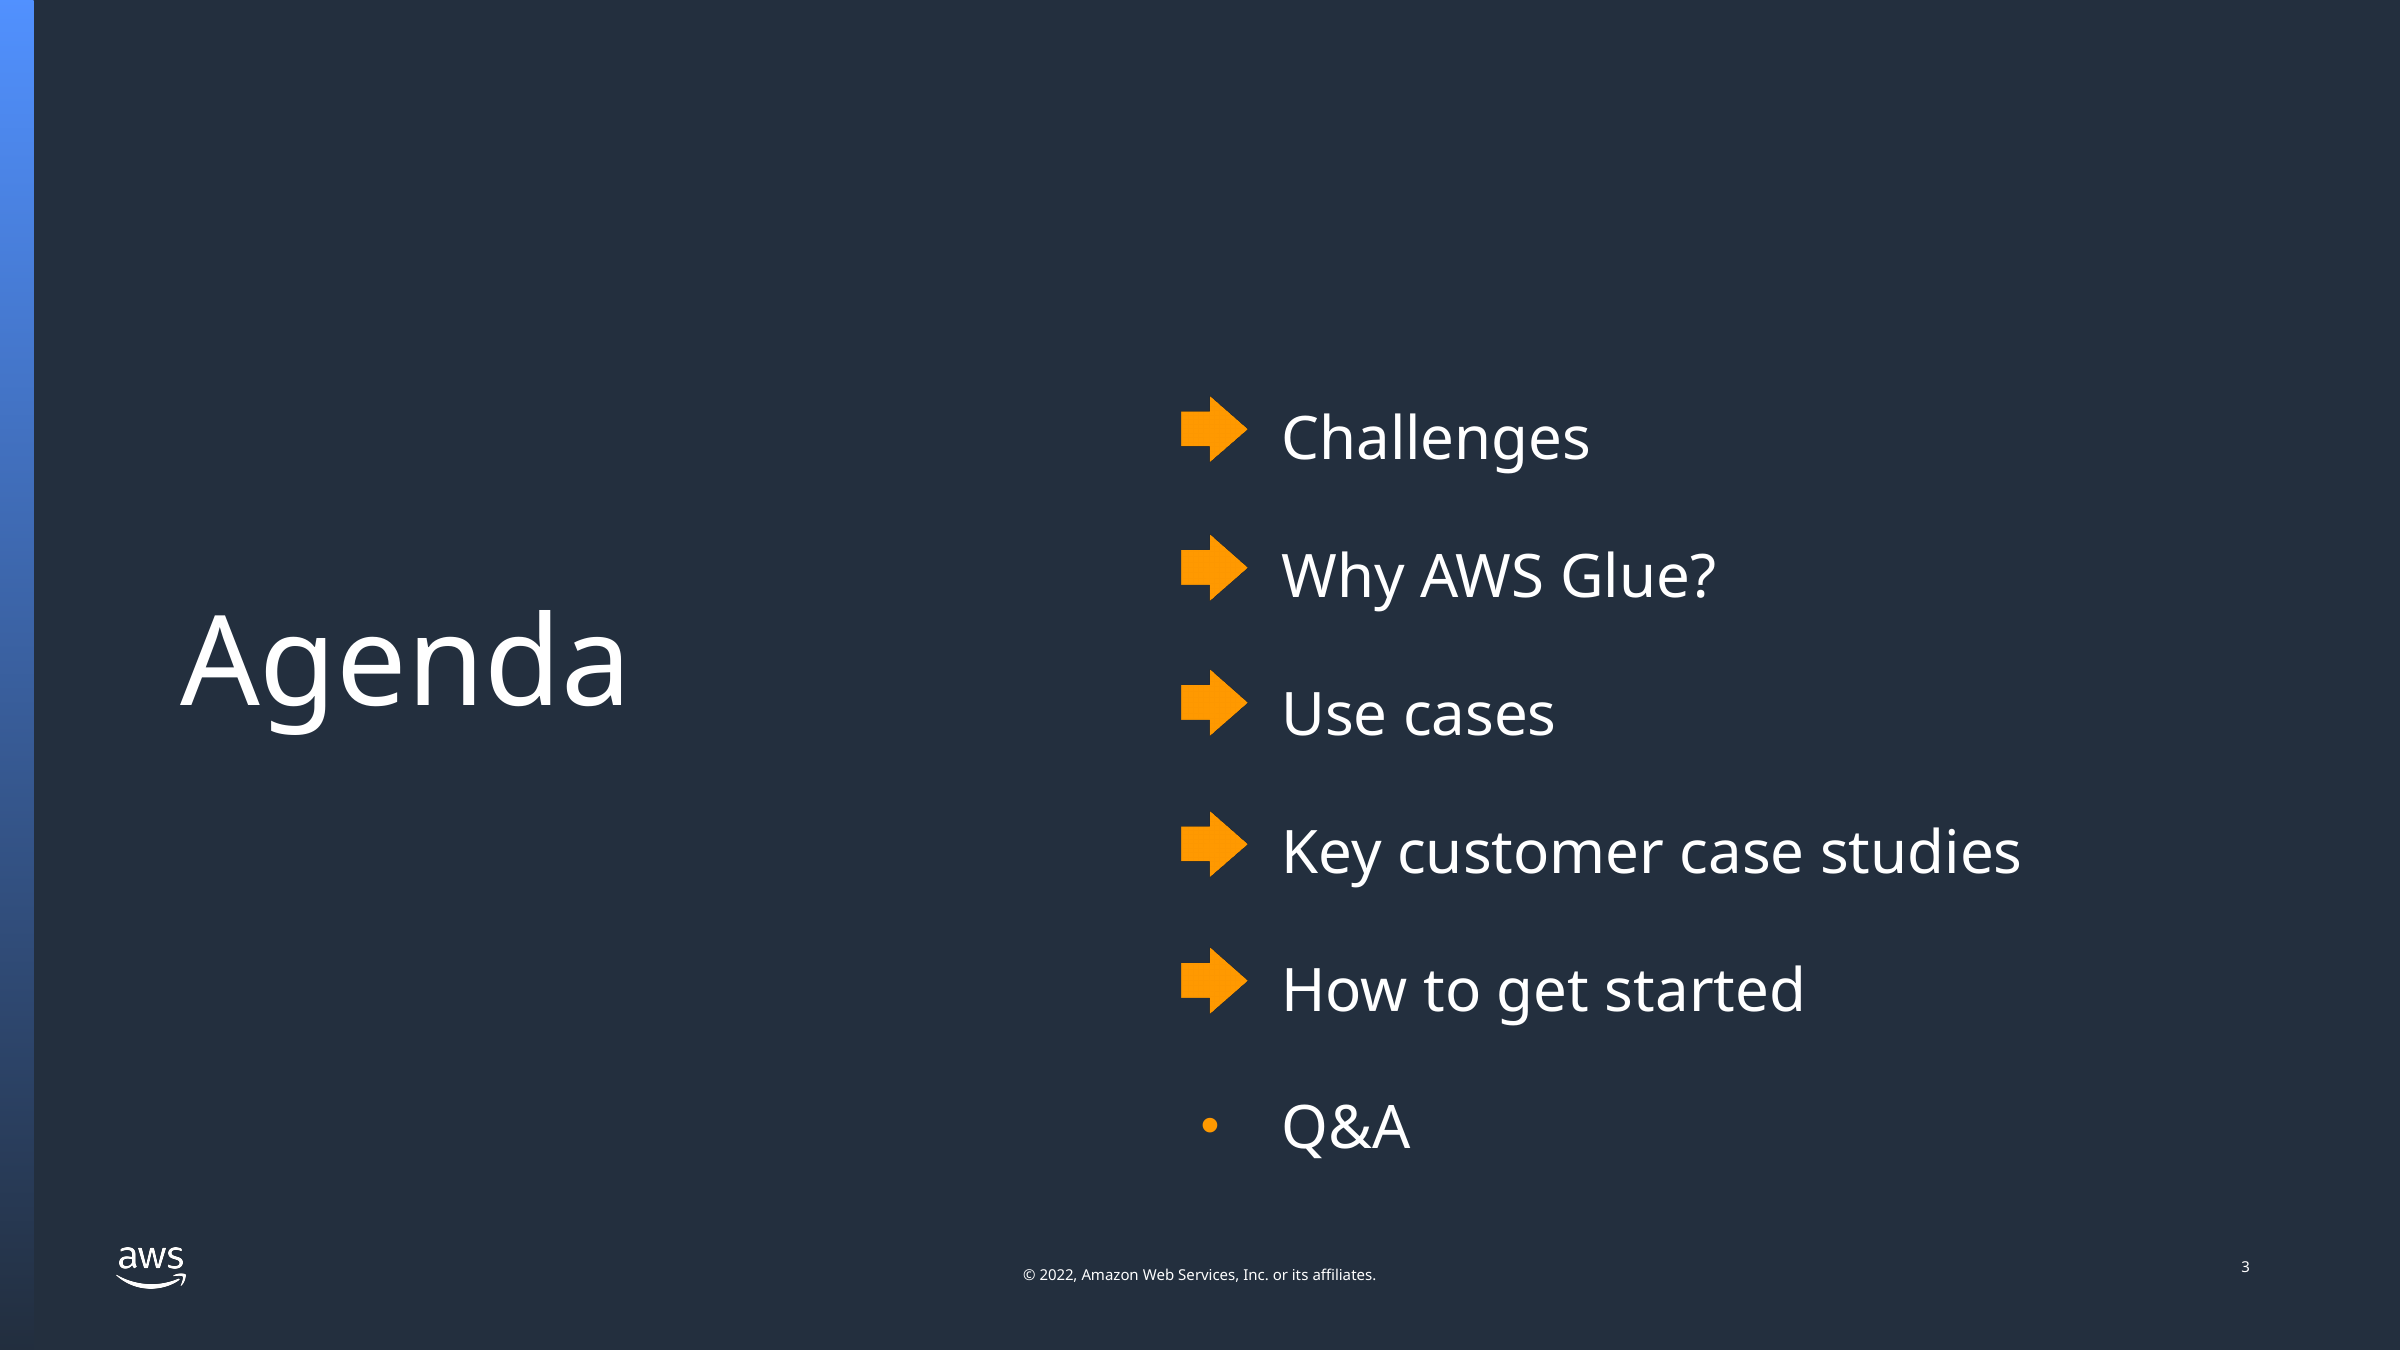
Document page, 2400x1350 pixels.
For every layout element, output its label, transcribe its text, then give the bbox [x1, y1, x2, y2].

picture [1151, 917, 1278, 1044]
picture [1151, 504, 1278, 631]
picture [1151, 639, 1278, 766]
picture [1151, 780, 1278, 908]
picture [1151, 365, 1278, 493]
title Agenda [180, 310, 1185, 1020]
list Challenges Why AWS Glue? Use cases Key customer case studies How to get started Q&A [1200, 355, 2400, 1162]
picture [116, 1247, 186, 1289]
